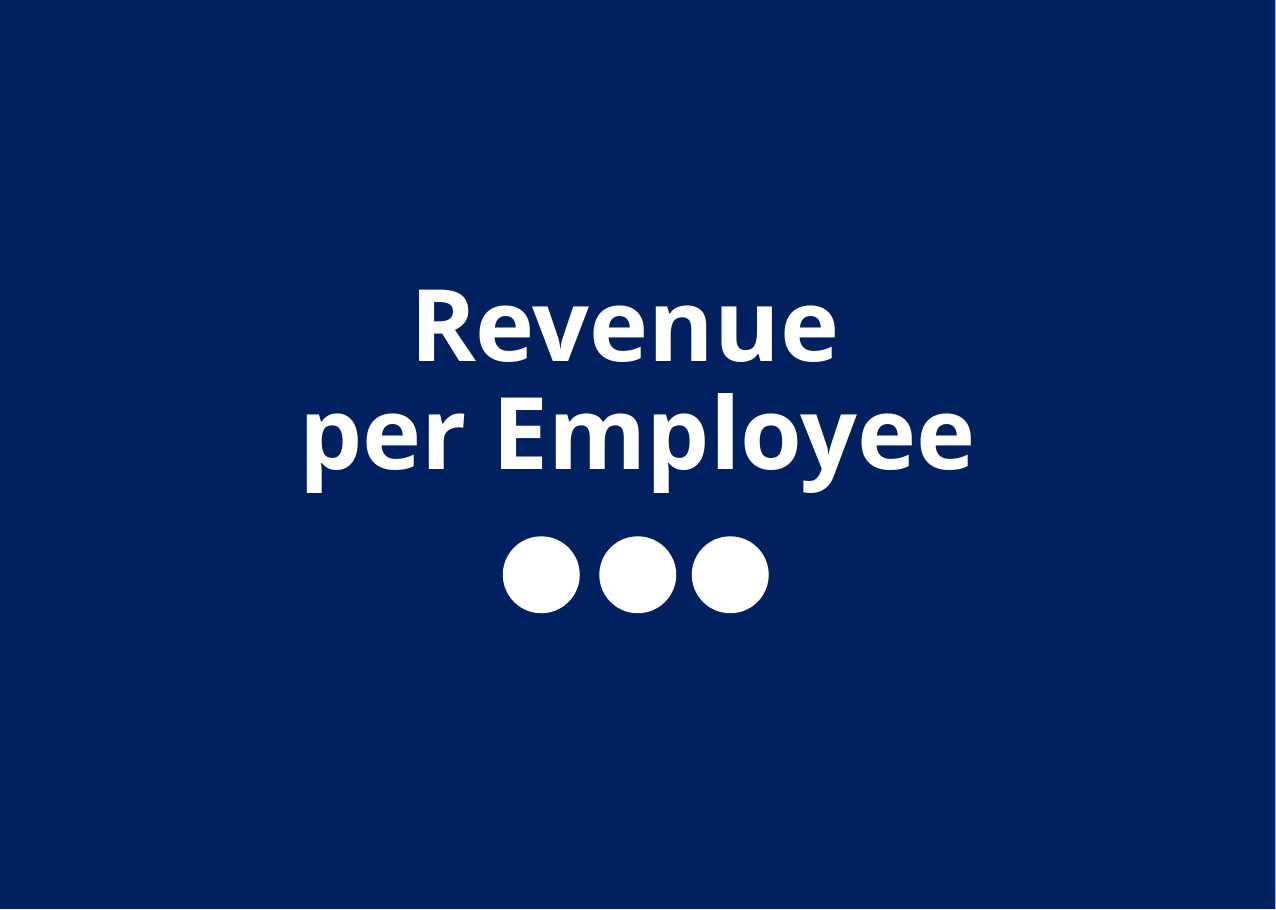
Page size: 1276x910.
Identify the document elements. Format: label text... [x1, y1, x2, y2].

title Revenue per Employee [117, 253, 1158, 513]
